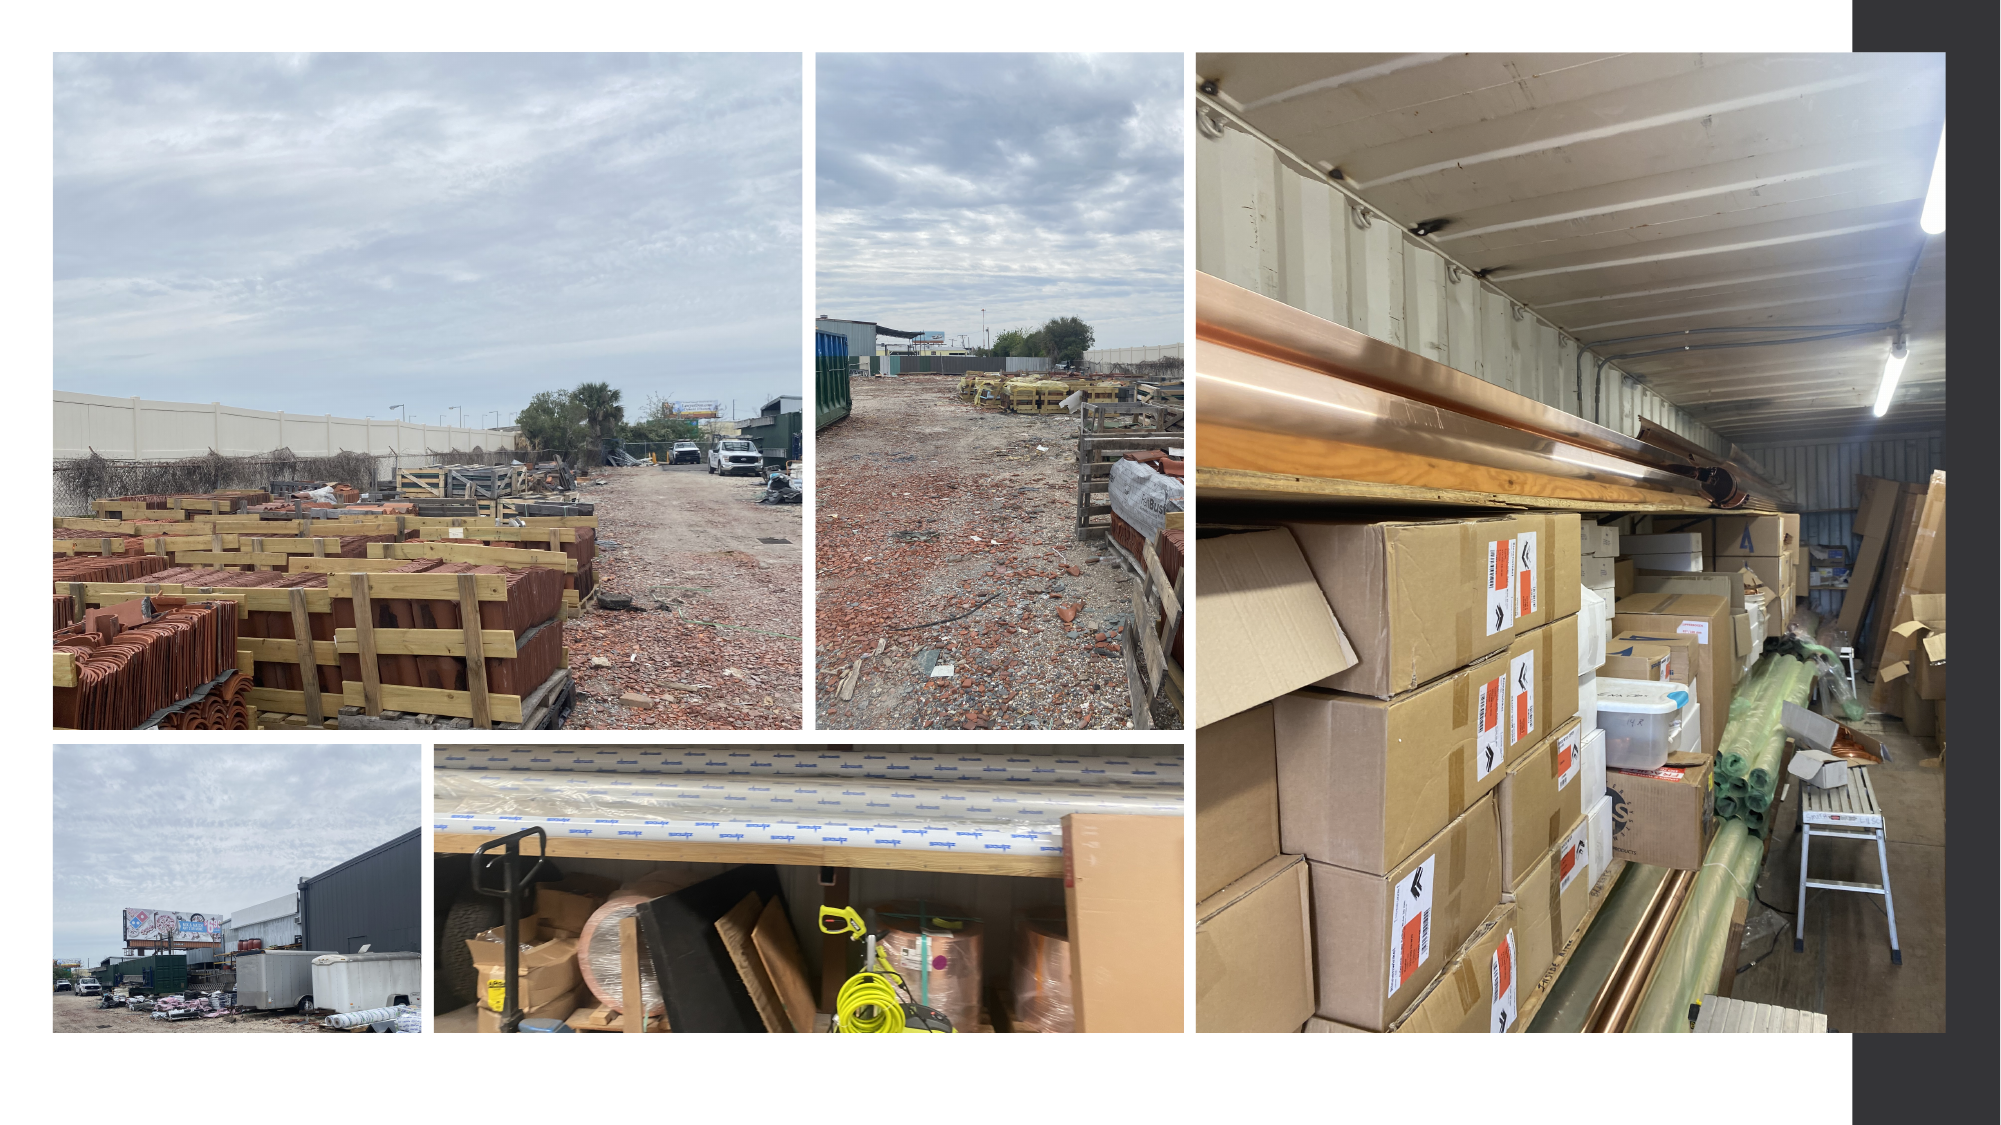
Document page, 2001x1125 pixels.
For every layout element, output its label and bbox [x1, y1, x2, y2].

picture [53, 15, 2000, 1074]
text_box [0, 0, 2000, 1125]
